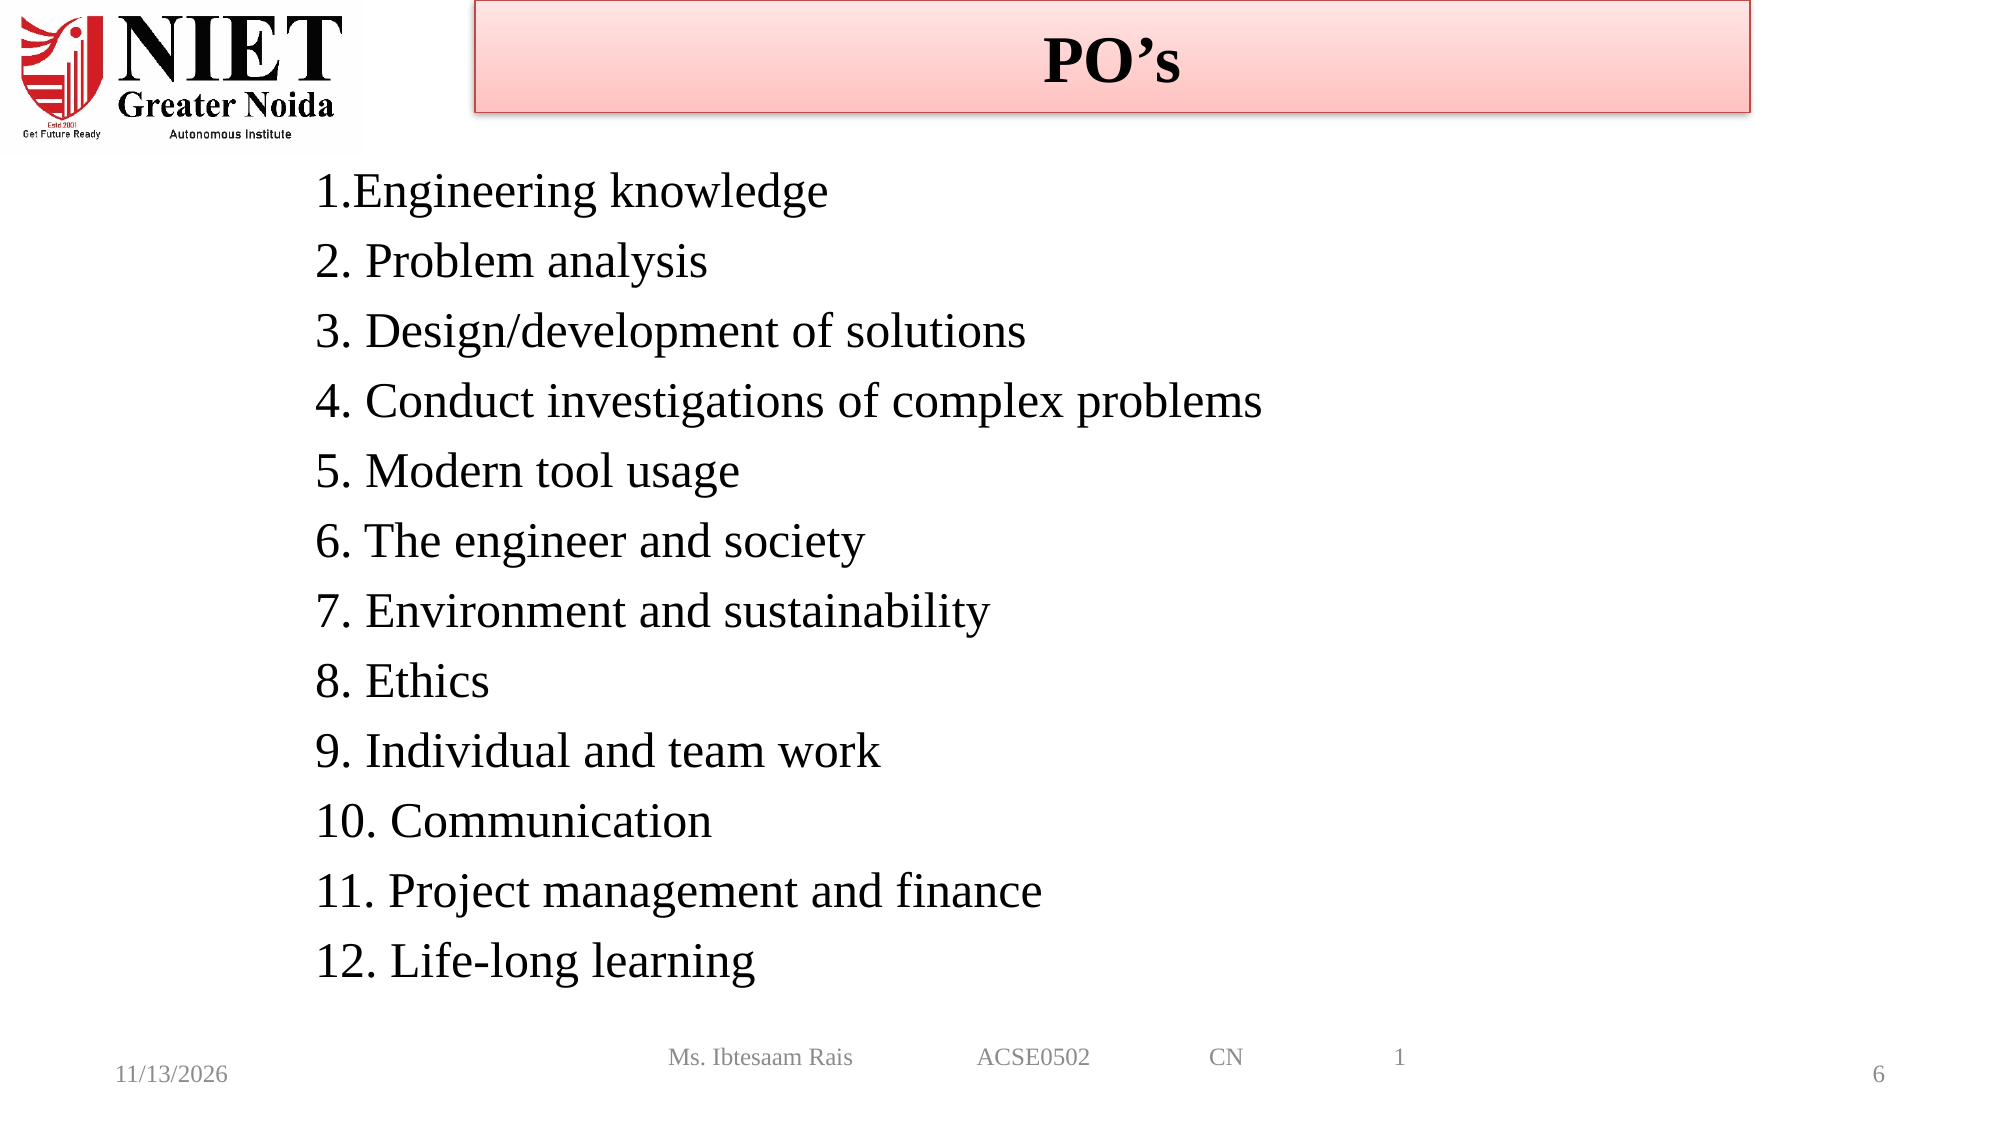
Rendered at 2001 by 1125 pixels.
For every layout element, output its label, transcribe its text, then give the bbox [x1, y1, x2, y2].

picture [0, 0, 363, 156]
footer Ms. Ibtesaam Rais ACSE0502 CN 1 [624, 1025, 1450, 1085]
slide_number 6 [1433, 1042, 1900, 1103]
list 1.Engineering knowledge 2. Problem analysis 3. Design/development of solutions 4. Conduct investigations of complex problems 5. Modern tool usage 6. The engineer and society 7. Environment and sustainability 8. Ethics 9. Individual and team work 10. Communication 11. Project management and finance 12. Life-long learning [300, 149, 1713, 1013]
text_box PO’s [474, 0, 1751, 113]
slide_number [99, 1042, 567, 1103]
